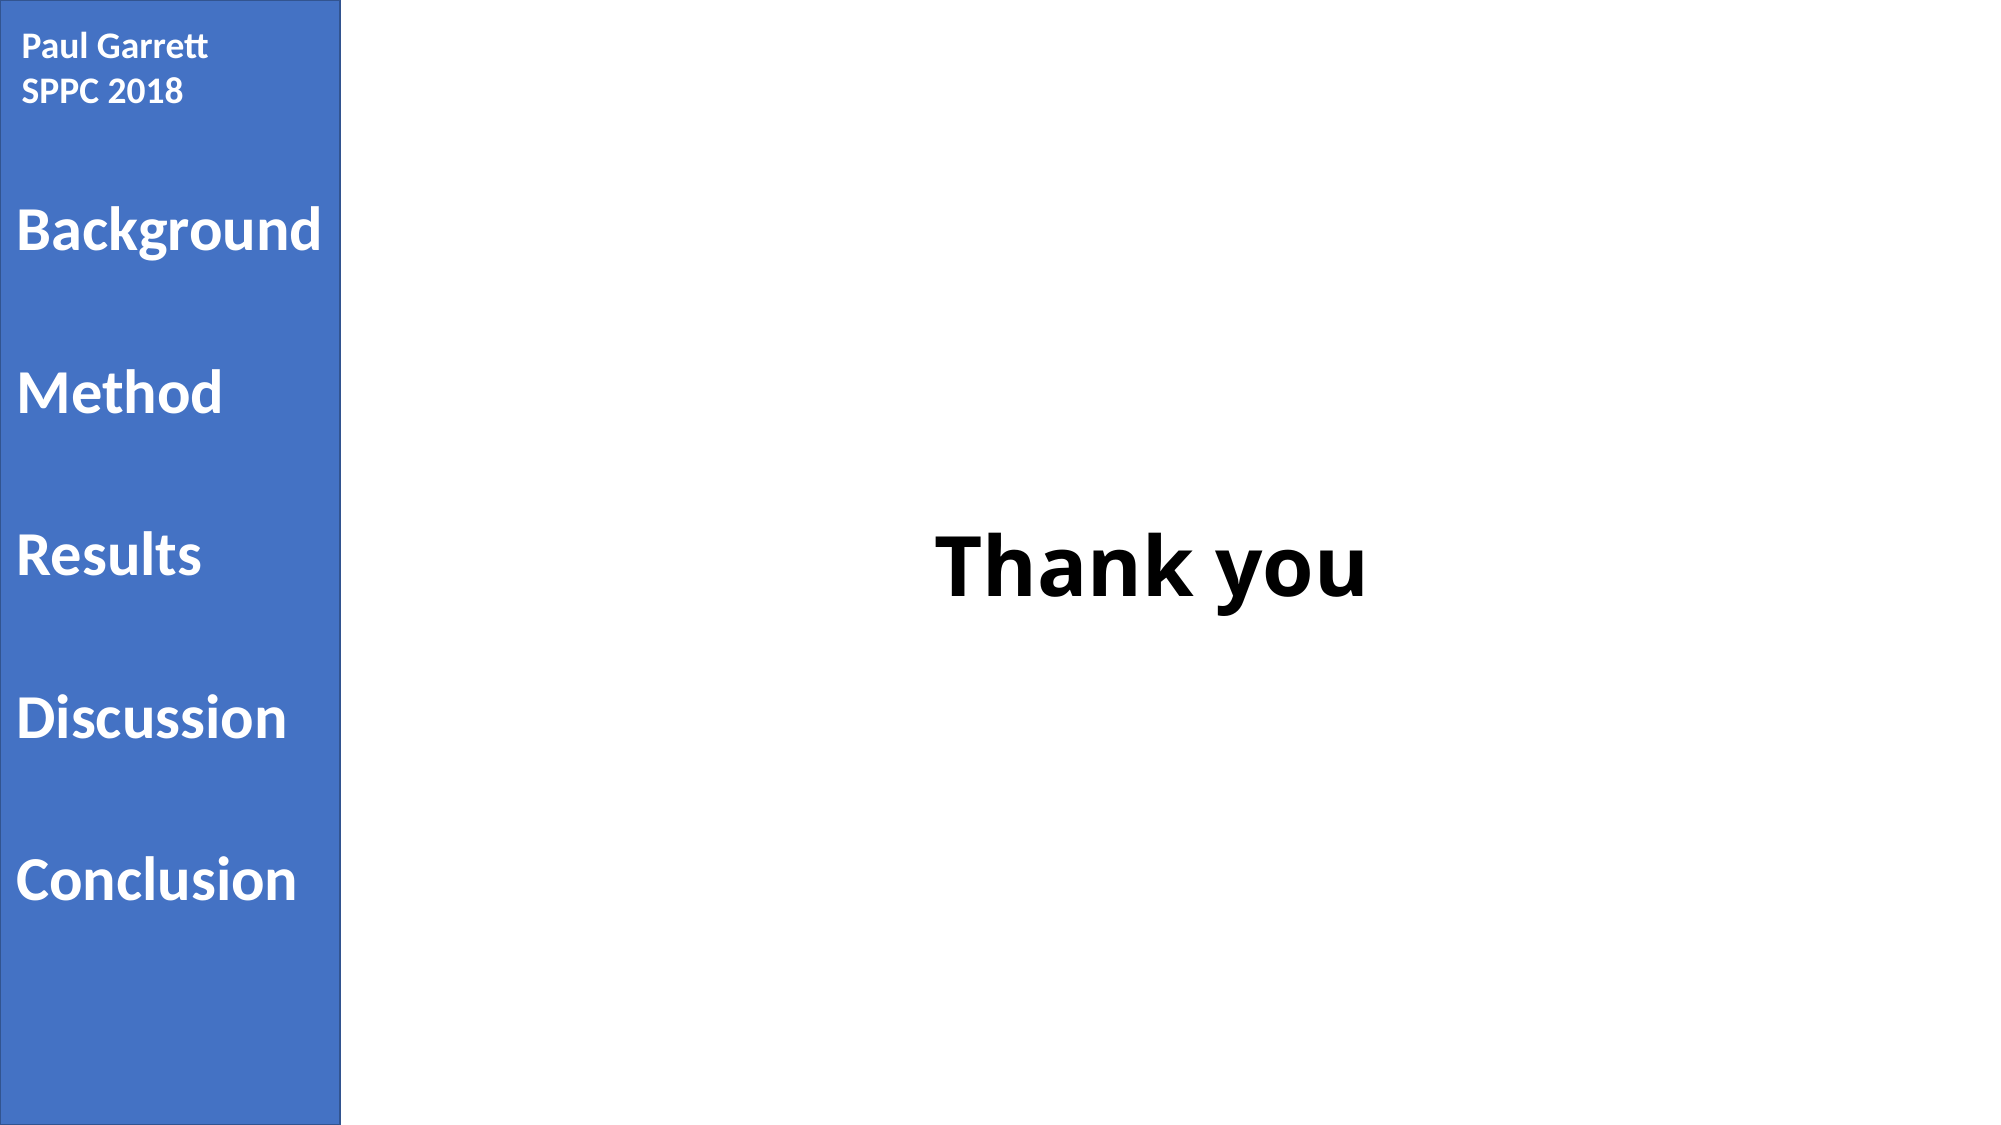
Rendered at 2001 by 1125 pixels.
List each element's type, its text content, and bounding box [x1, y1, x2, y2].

text_box Background Method Results Discussion Conclusion [1, 180, 339, 1008]
text_box Paul Garrett SPPC 2018 [6, 13, 224, 119]
title Thank you [420, 502, 1883, 623]
text_box [0, 0, 341, 1125]
